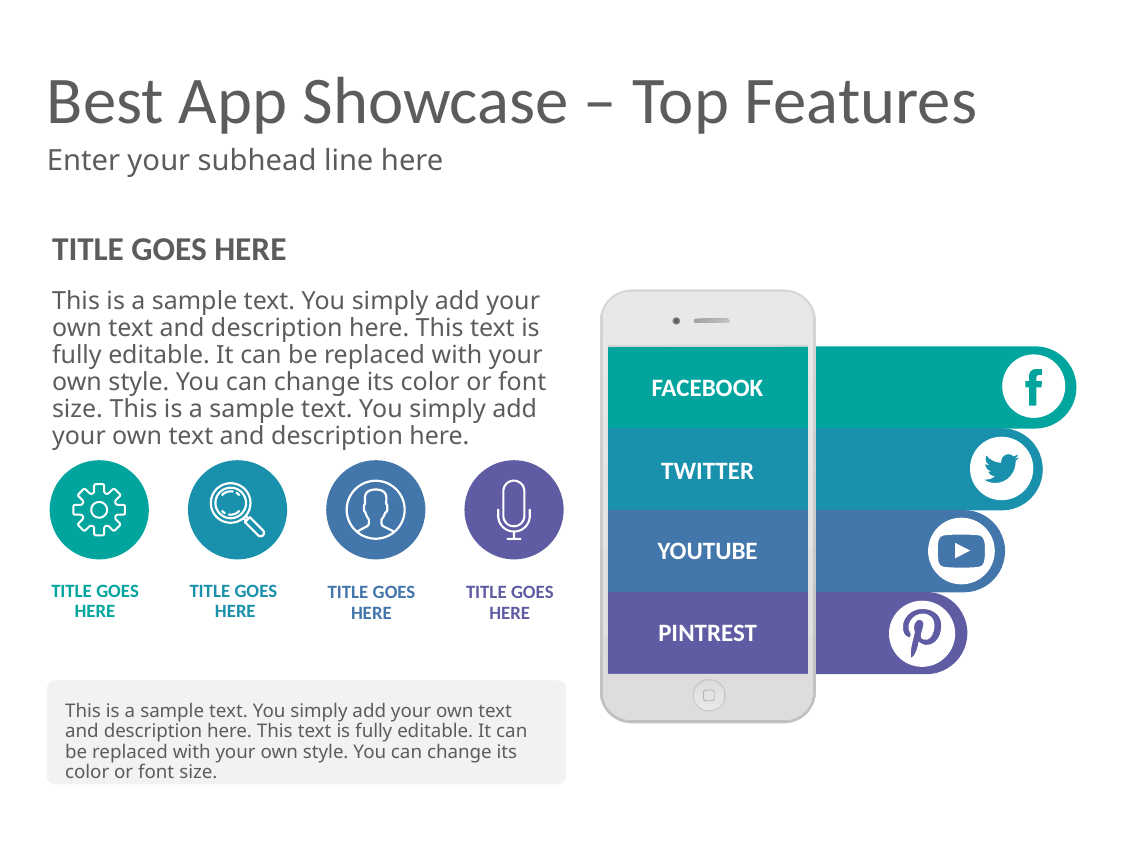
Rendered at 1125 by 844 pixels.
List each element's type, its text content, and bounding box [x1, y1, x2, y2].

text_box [820, 346, 1077, 429]
text_box TITLE GOES HERE [177, 581, 290, 622]
text_box TITLE GOES HERE [38, 581, 152, 622]
list Enter your subhead line here [46, 145, 1077, 174]
text_box TITLE GOES HERE [453, 582, 566, 624]
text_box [49, 459, 150, 560]
text_box TITLE GOES HERE This is a sample text. You simply add your own text and description here. This text is fully editable. It can be replaced with your own style. You can change its color or font size. This is a sample text. You simply add your own text and description here. [52, 231, 566, 450]
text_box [599, 289, 816, 724]
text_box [464, 459, 564, 560]
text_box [325, 459, 426, 560]
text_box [820, 427, 1043, 511]
title Best App Showcase – Top Features [46, 55, 1077, 138]
text_box TITLE GOES HERE [315, 582, 428, 624]
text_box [820, 591, 968, 675]
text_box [187, 459, 288, 560]
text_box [46, 680, 567, 785]
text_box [820, 509, 1006, 593]
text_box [927, 517, 995, 585]
